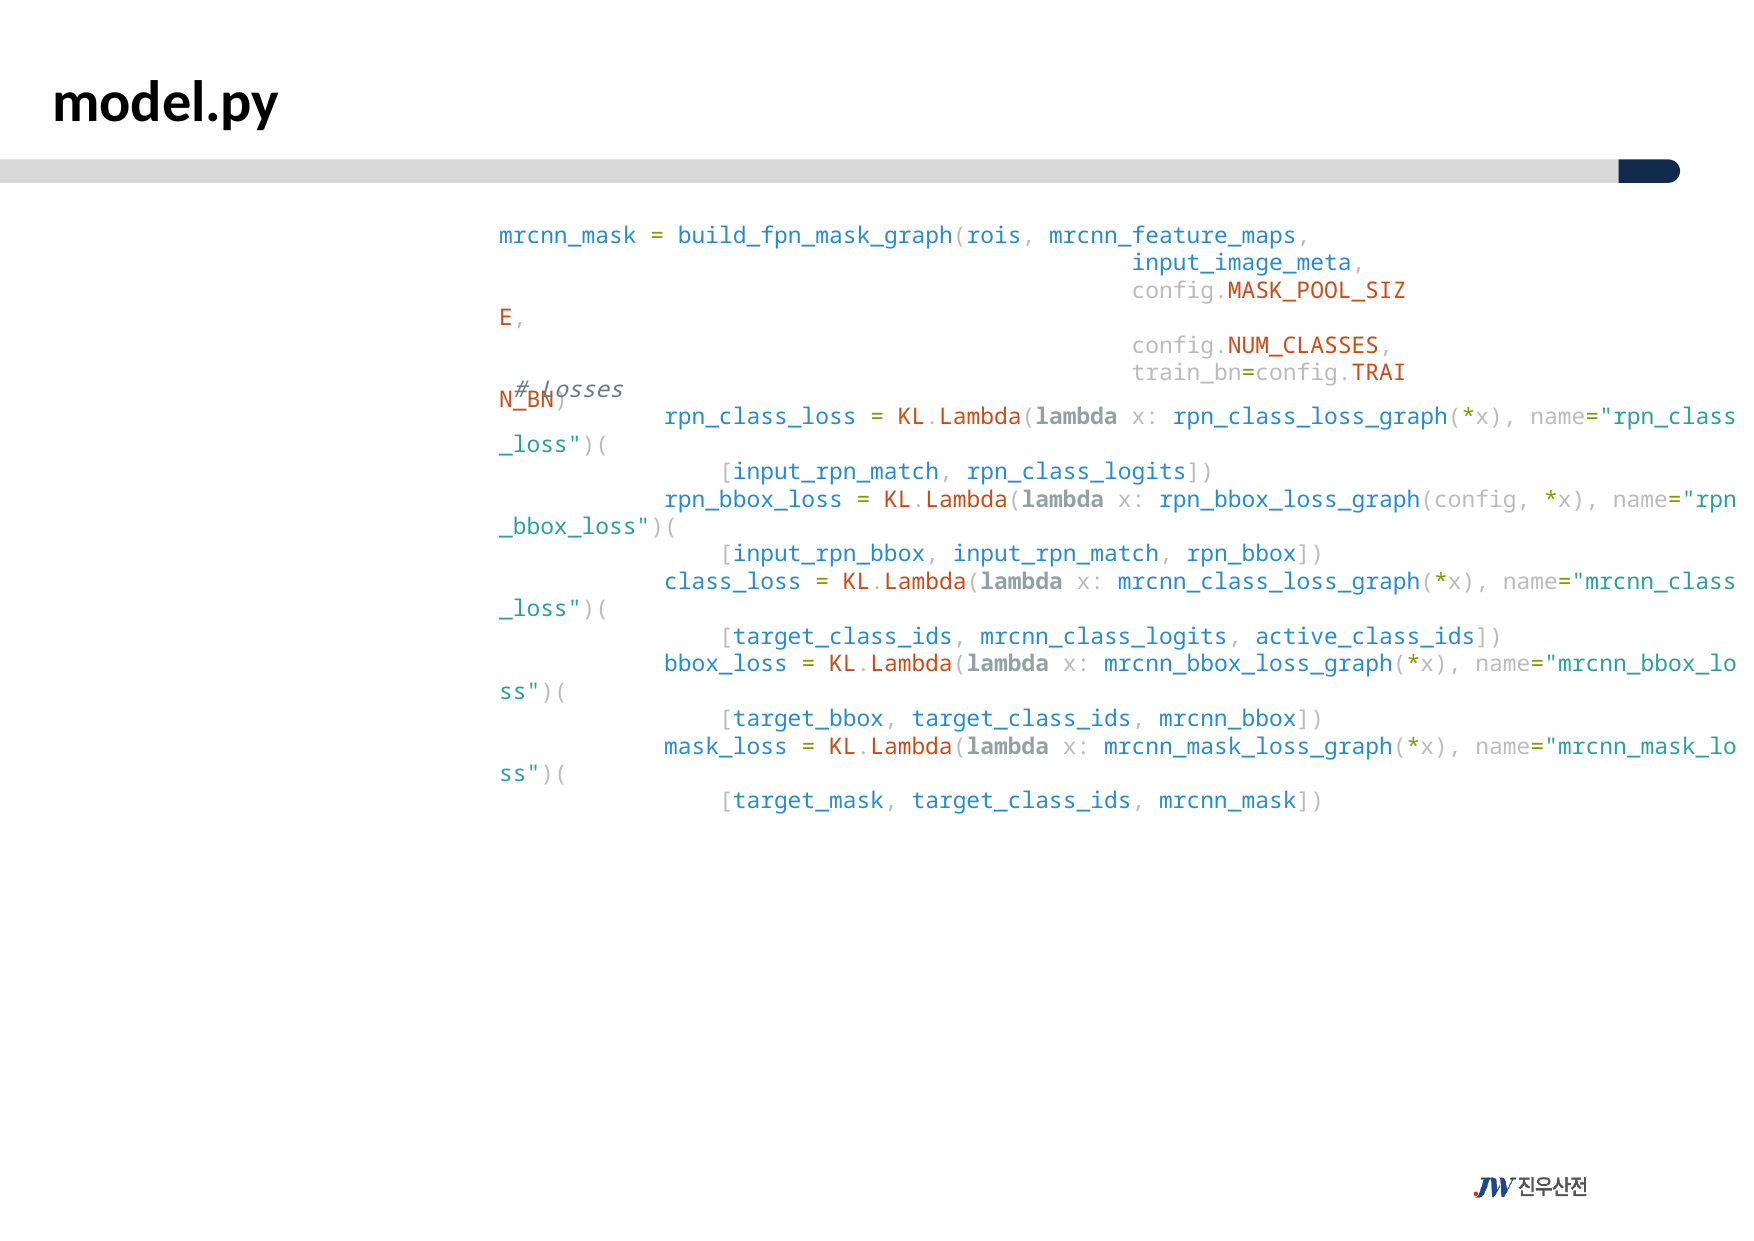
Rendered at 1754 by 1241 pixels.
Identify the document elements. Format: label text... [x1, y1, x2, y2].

text_box # Losses rpn_class_loss = KL.Lambda(lambda x: rpn_class_loss_graph(*x), name="rpn_class_loss")( [input_rpn_match, rpn_class_logits]) rpn_bbox_loss = KL.Lambda(lambda x: rpn_bbox_loss_graph(config, *x), name="rpn_bbox_loss")( [input_rpn_bbox, input_rpn_match, rpn_bbox]) class_loss = KL.Lambda(lambda x: mrcnn_class_loss_graph(*x), name="mrcnn_class_loss")( [target_class_ids, mrcnn_class_logits, active_class_ids]) bbox_loss = KL.Lambda(lambda x: mrcnn_bbox_loss_graph(*x), name="mrcnn_bbox_loss")( [target_bbox, target_class_ids, mrcnn_bbox]) mask_loss = KL.Lambda(lambda x: mrcnn_mask_loss_graph(*x), name="mrcnn_mask_loss")( [target_mask, target_class_ids, mrcnn_mask]) [484, 366, 1754, 821]
text_box mrcnn_mask = build_fpn_mask_graph(rois, mrcnn_feature_maps, input_image_meta, config.MASK_POOL_SIZE, config.NUM_CLASSES, train_bn=config.TRAIN_BN) [484, 212, 1434, 366]
text_box model.py [37, 55, 295, 140]
picture [1465, 1172, 1596, 1203]
